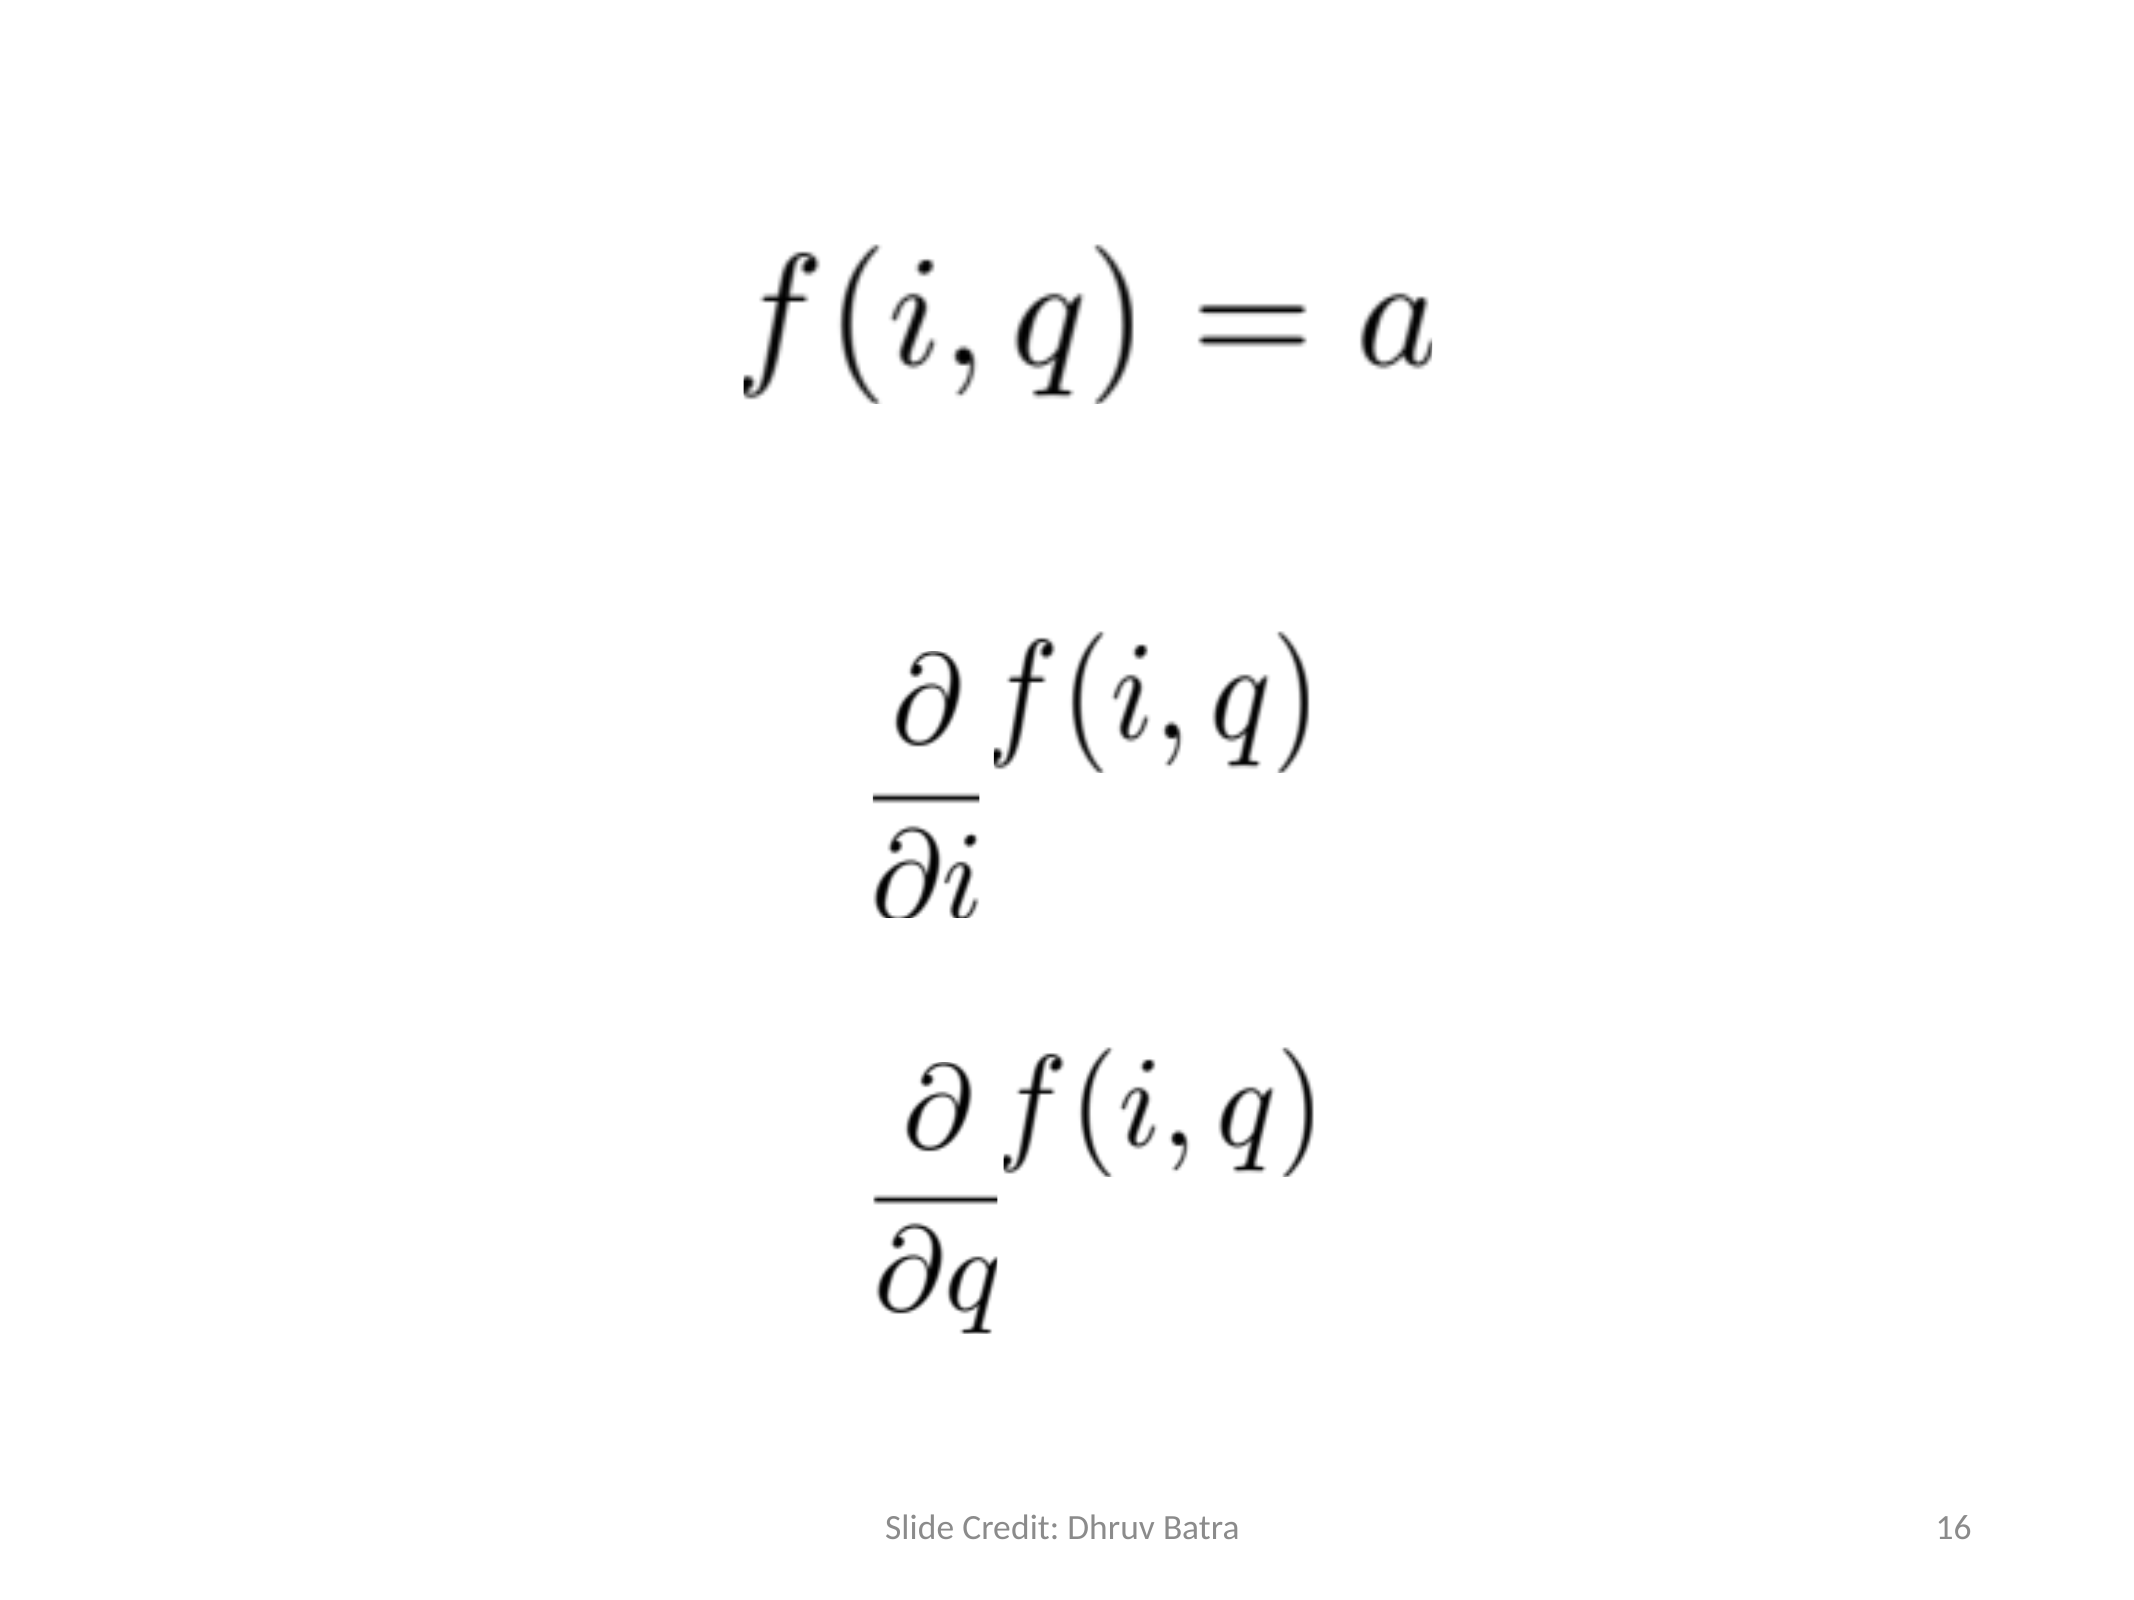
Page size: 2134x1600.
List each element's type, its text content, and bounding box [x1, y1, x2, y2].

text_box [872, 626, 1552, 918]
footer Slide Credit: Dhruv Batra [706, 1482, 1427, 1569]
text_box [872, 1042, 1552, 1334]
picture [743, 243, 1433, 404]
slide_number 16 [1506, 1482, 1987, 1569]
